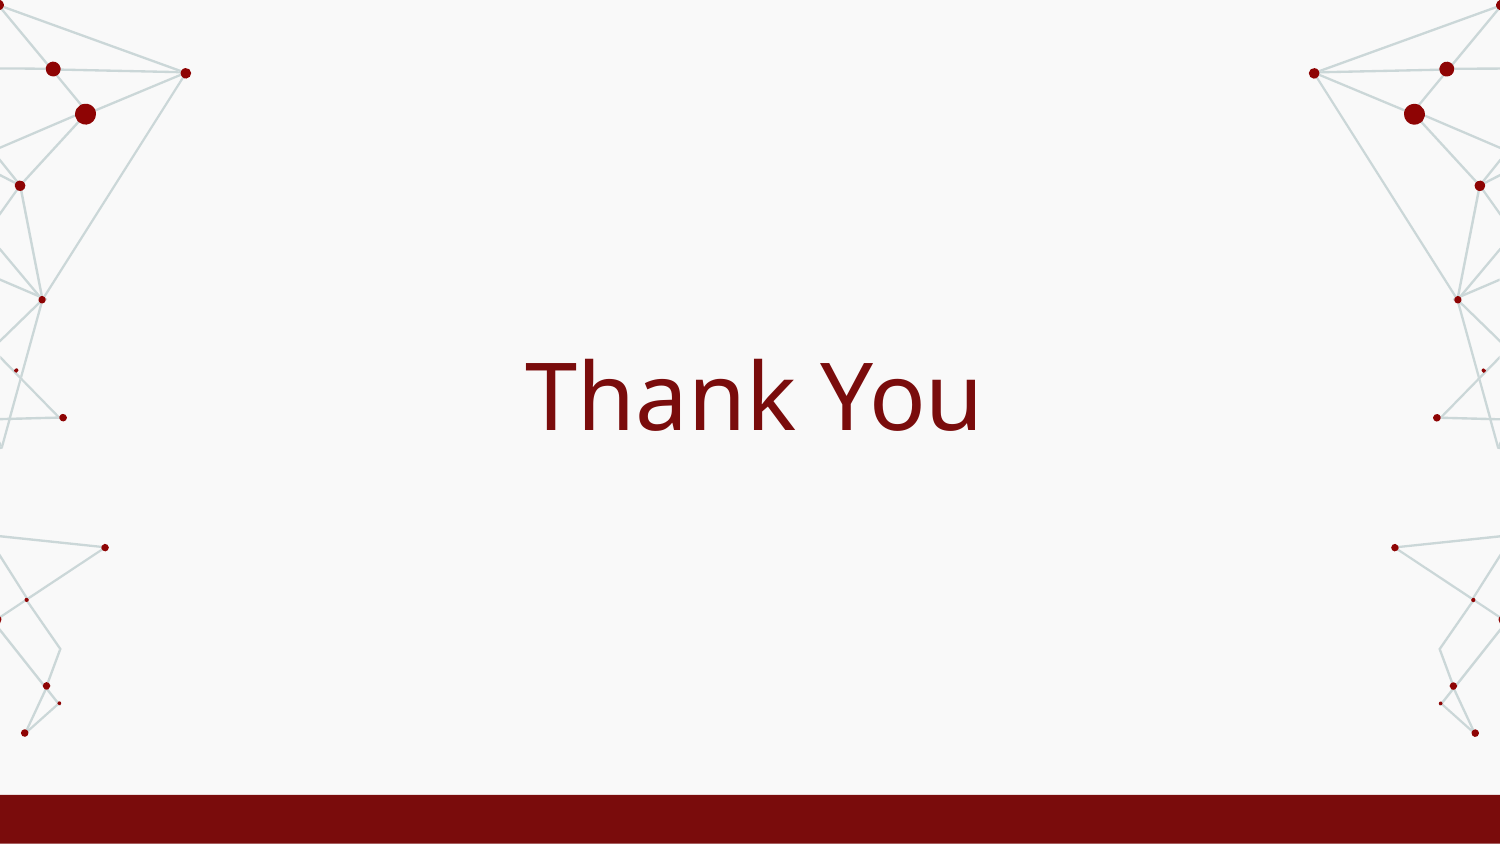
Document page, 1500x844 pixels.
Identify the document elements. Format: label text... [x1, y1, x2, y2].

title Thank You [418, 321, 1092, 492]
